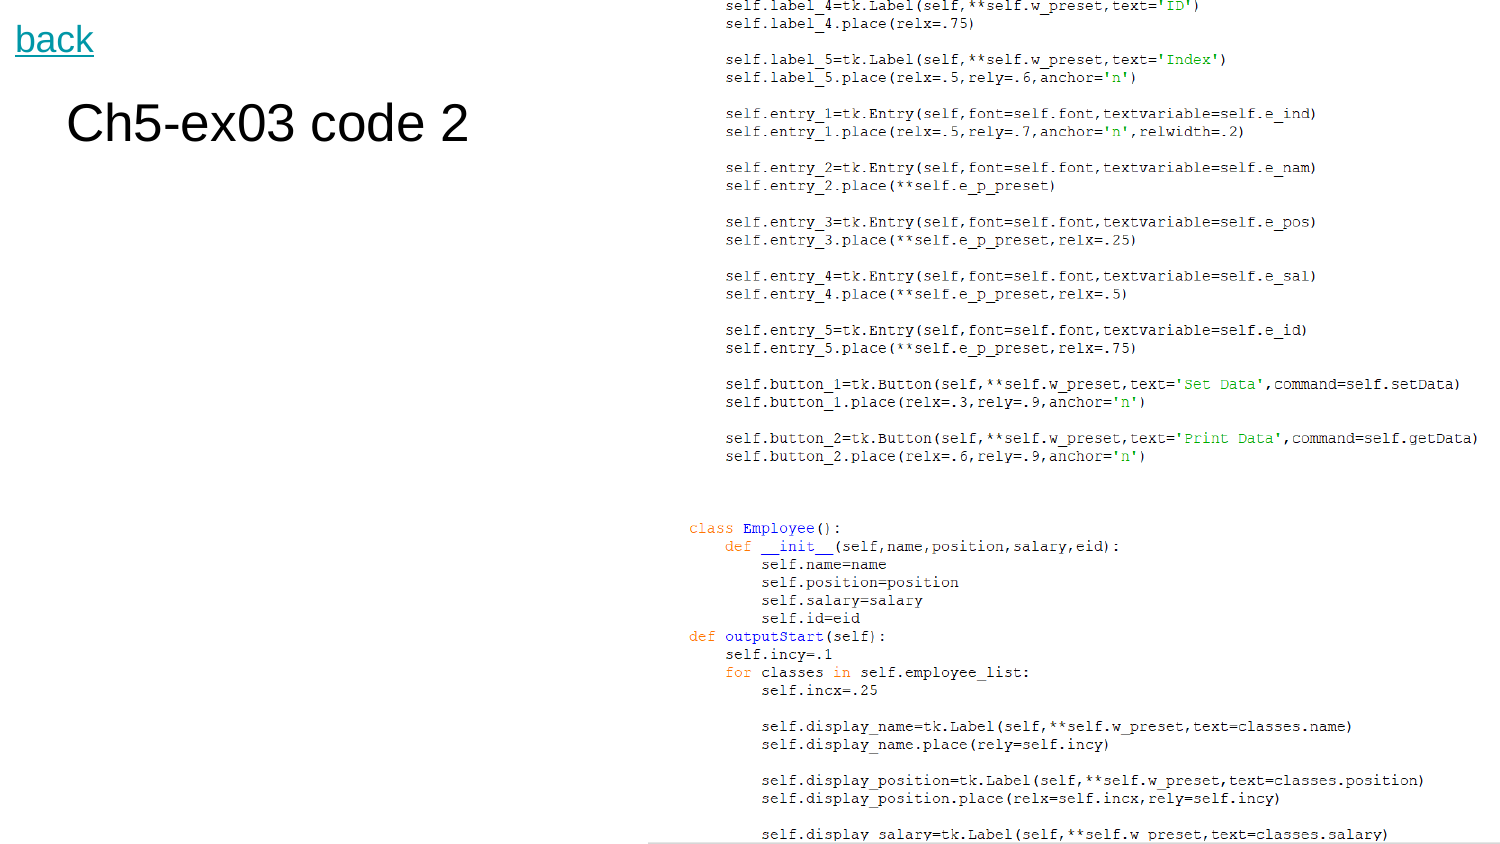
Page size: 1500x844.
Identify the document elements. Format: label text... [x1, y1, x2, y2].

title Ch5-ex03 code 2 [51, 72, 642, 167]
text_box back [0, 0, 493, 75]
picture [647, 0, 1500, 844]
